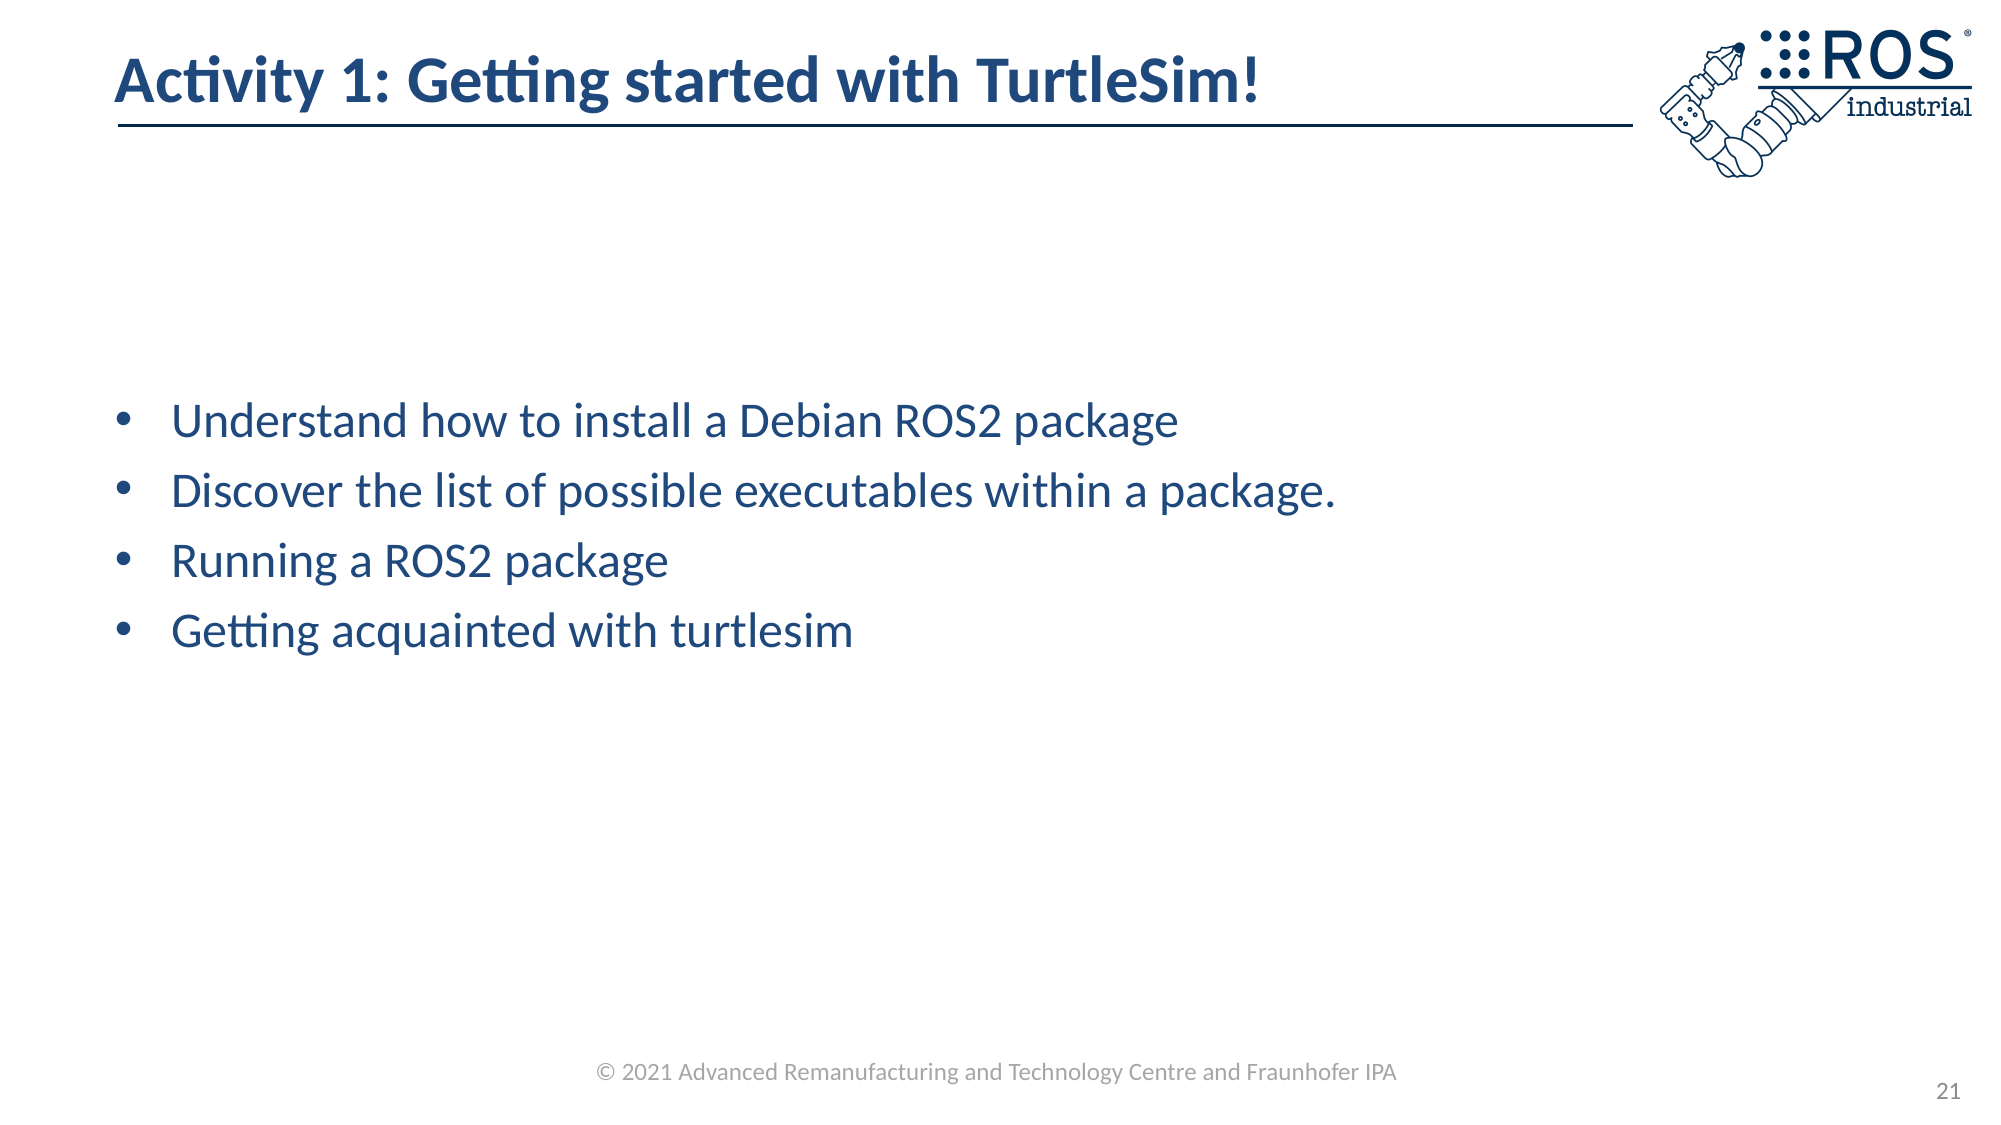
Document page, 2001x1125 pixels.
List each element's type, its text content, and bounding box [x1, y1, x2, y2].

list Understand how to install a Debian ROS2 package Discover the list of possible executables within a package. Running a ROS2 package Getting acquainted with turtlesim [99, 380, 1900, 692]
title Activity 1: Getting started with TurtleSim! [99, 25, 1634, 126]
picture [1657, 0, 1977, 213]
slide_number 21 [1879, 1070, 1977, 1108]
